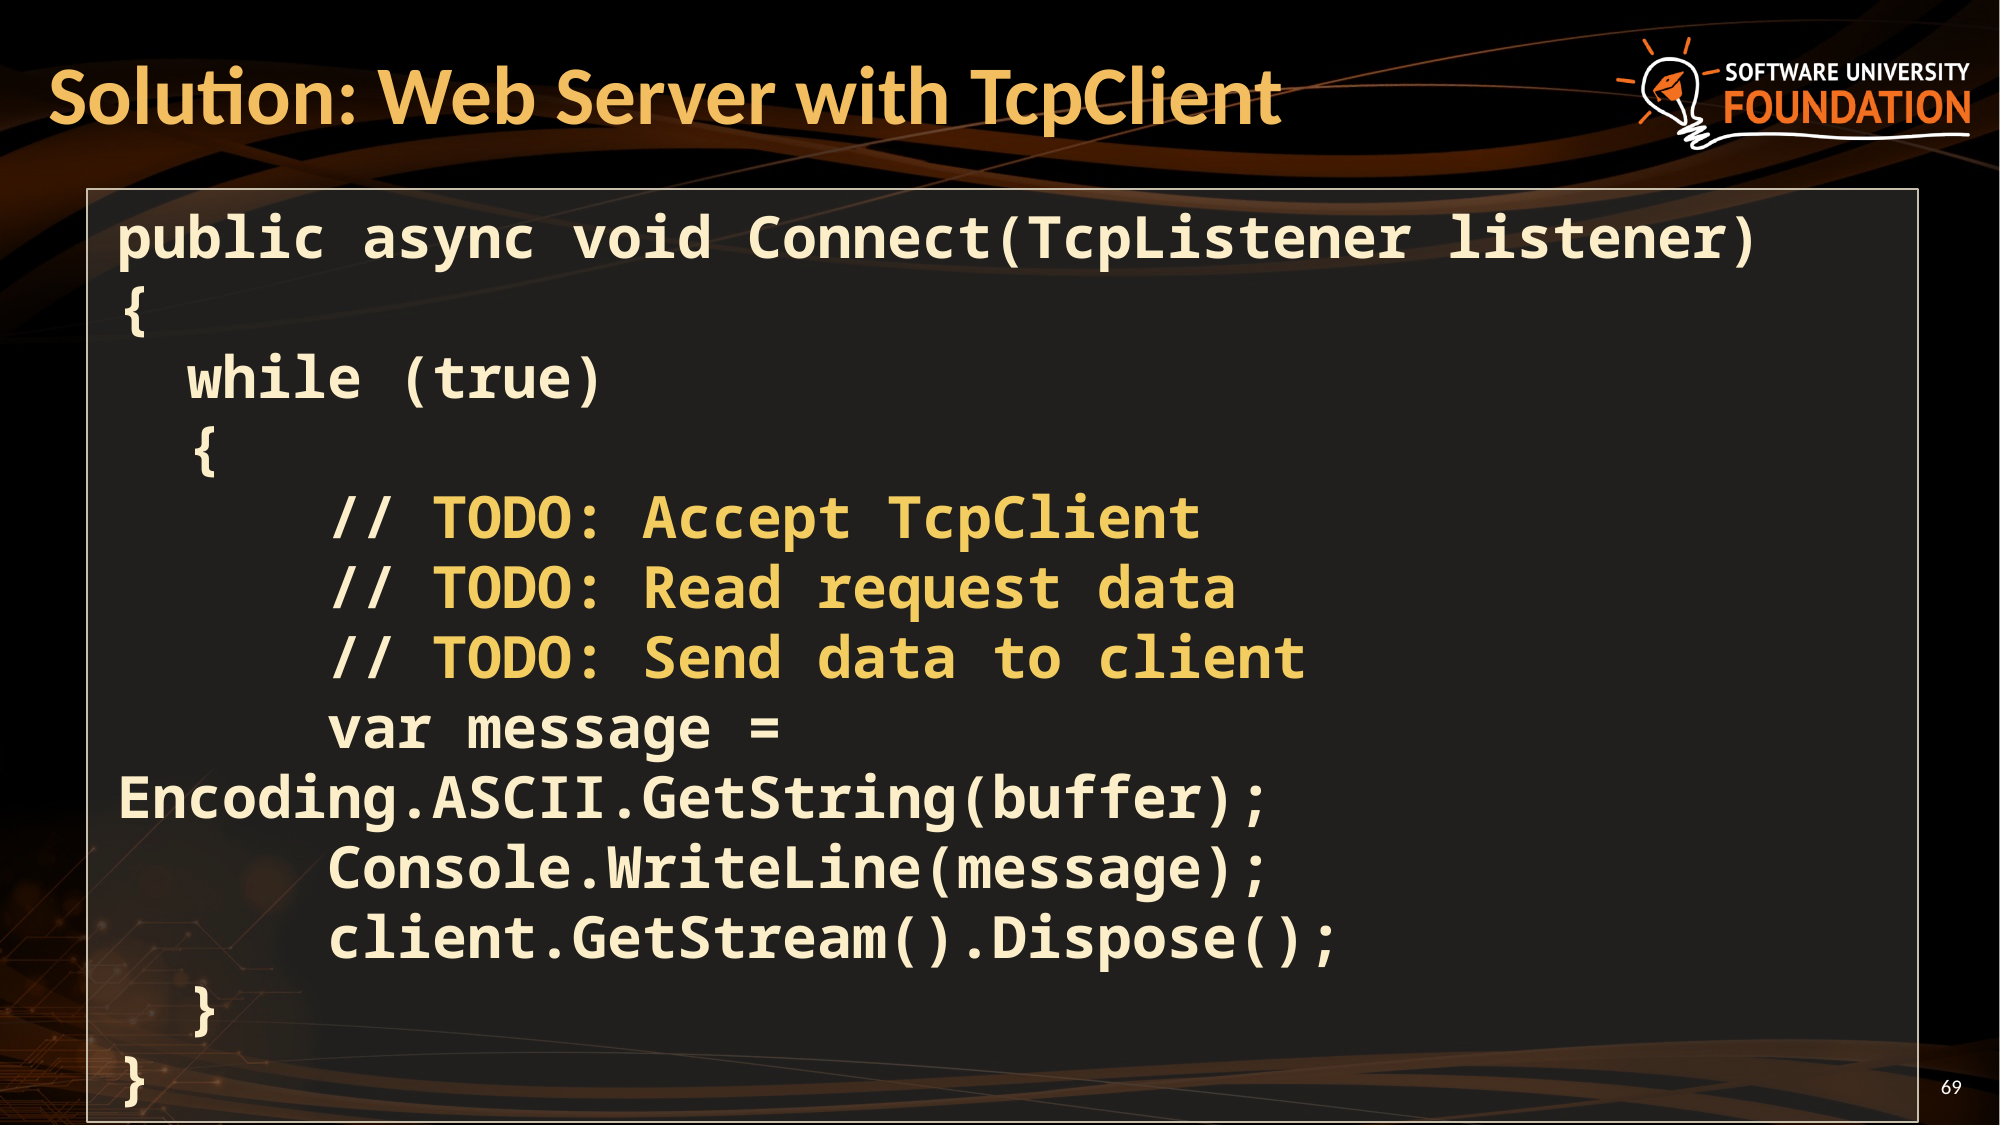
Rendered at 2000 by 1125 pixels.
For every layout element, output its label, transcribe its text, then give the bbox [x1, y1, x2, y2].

text_box public async void Connect(TcpListener listener) { while (true) { // TODO: Accept TcpClient // TODO: Read request data // TODO: Send data to client var message = Encoding.ASCII.GetString(buffer); Console.WriteLine(message); client.GetStream().Dispose(); } } [87, 188, 1919, 1123]
picture [0, 0, 2000, 1125]
slide_number 69 [1919, 1070, 1968, 1103]
title Solution: Web Server with TcpClient [30, 6, 1602, 189]
